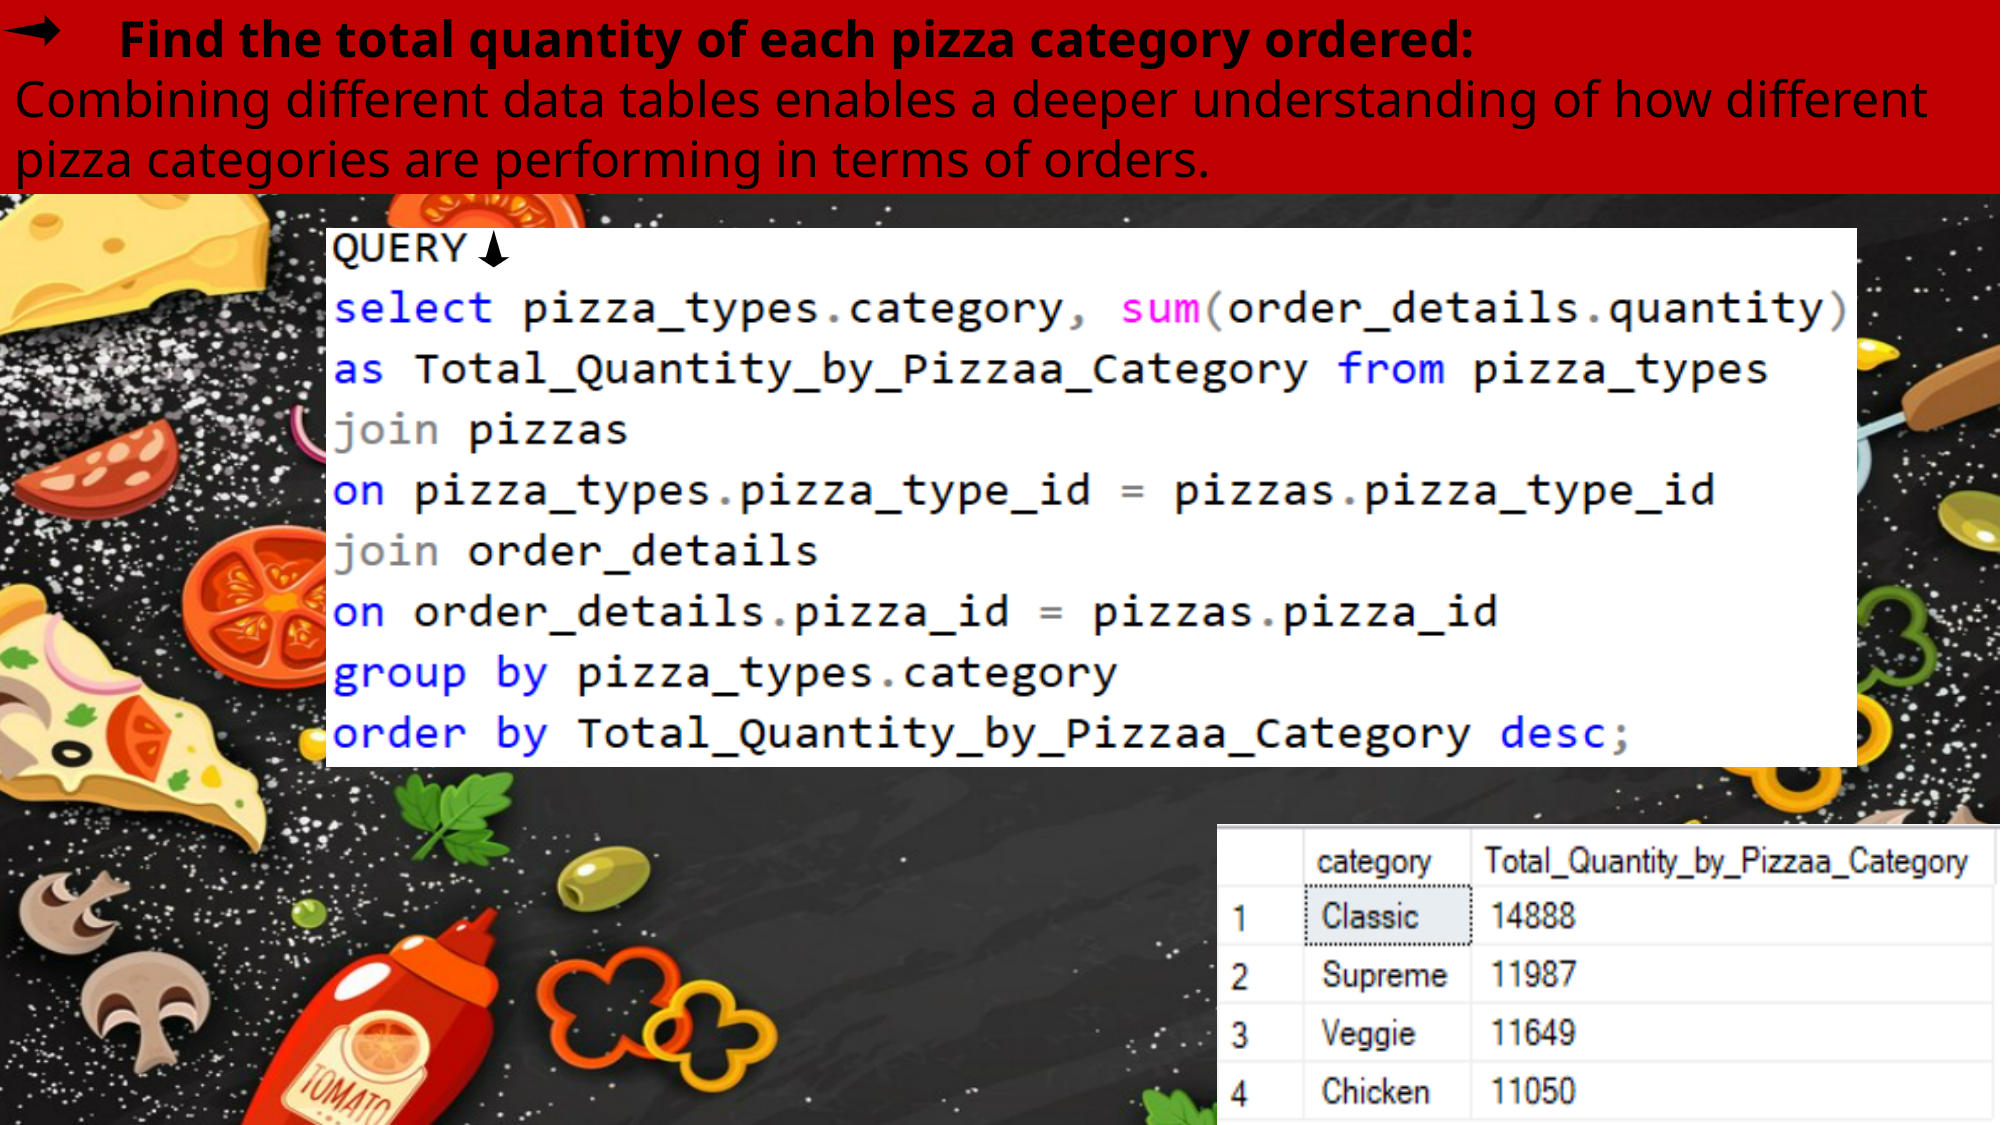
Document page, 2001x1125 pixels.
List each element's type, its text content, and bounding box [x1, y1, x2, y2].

text_box Find the total quantity of each pizza category ordered: Combining different data tables enables a deeper understanding of how different pizza categories are performing in terms of orders. [0, 0, 2000, 193]
picture [0, 0, 63, 63]
picture [0, 193, 2000, 1125]
